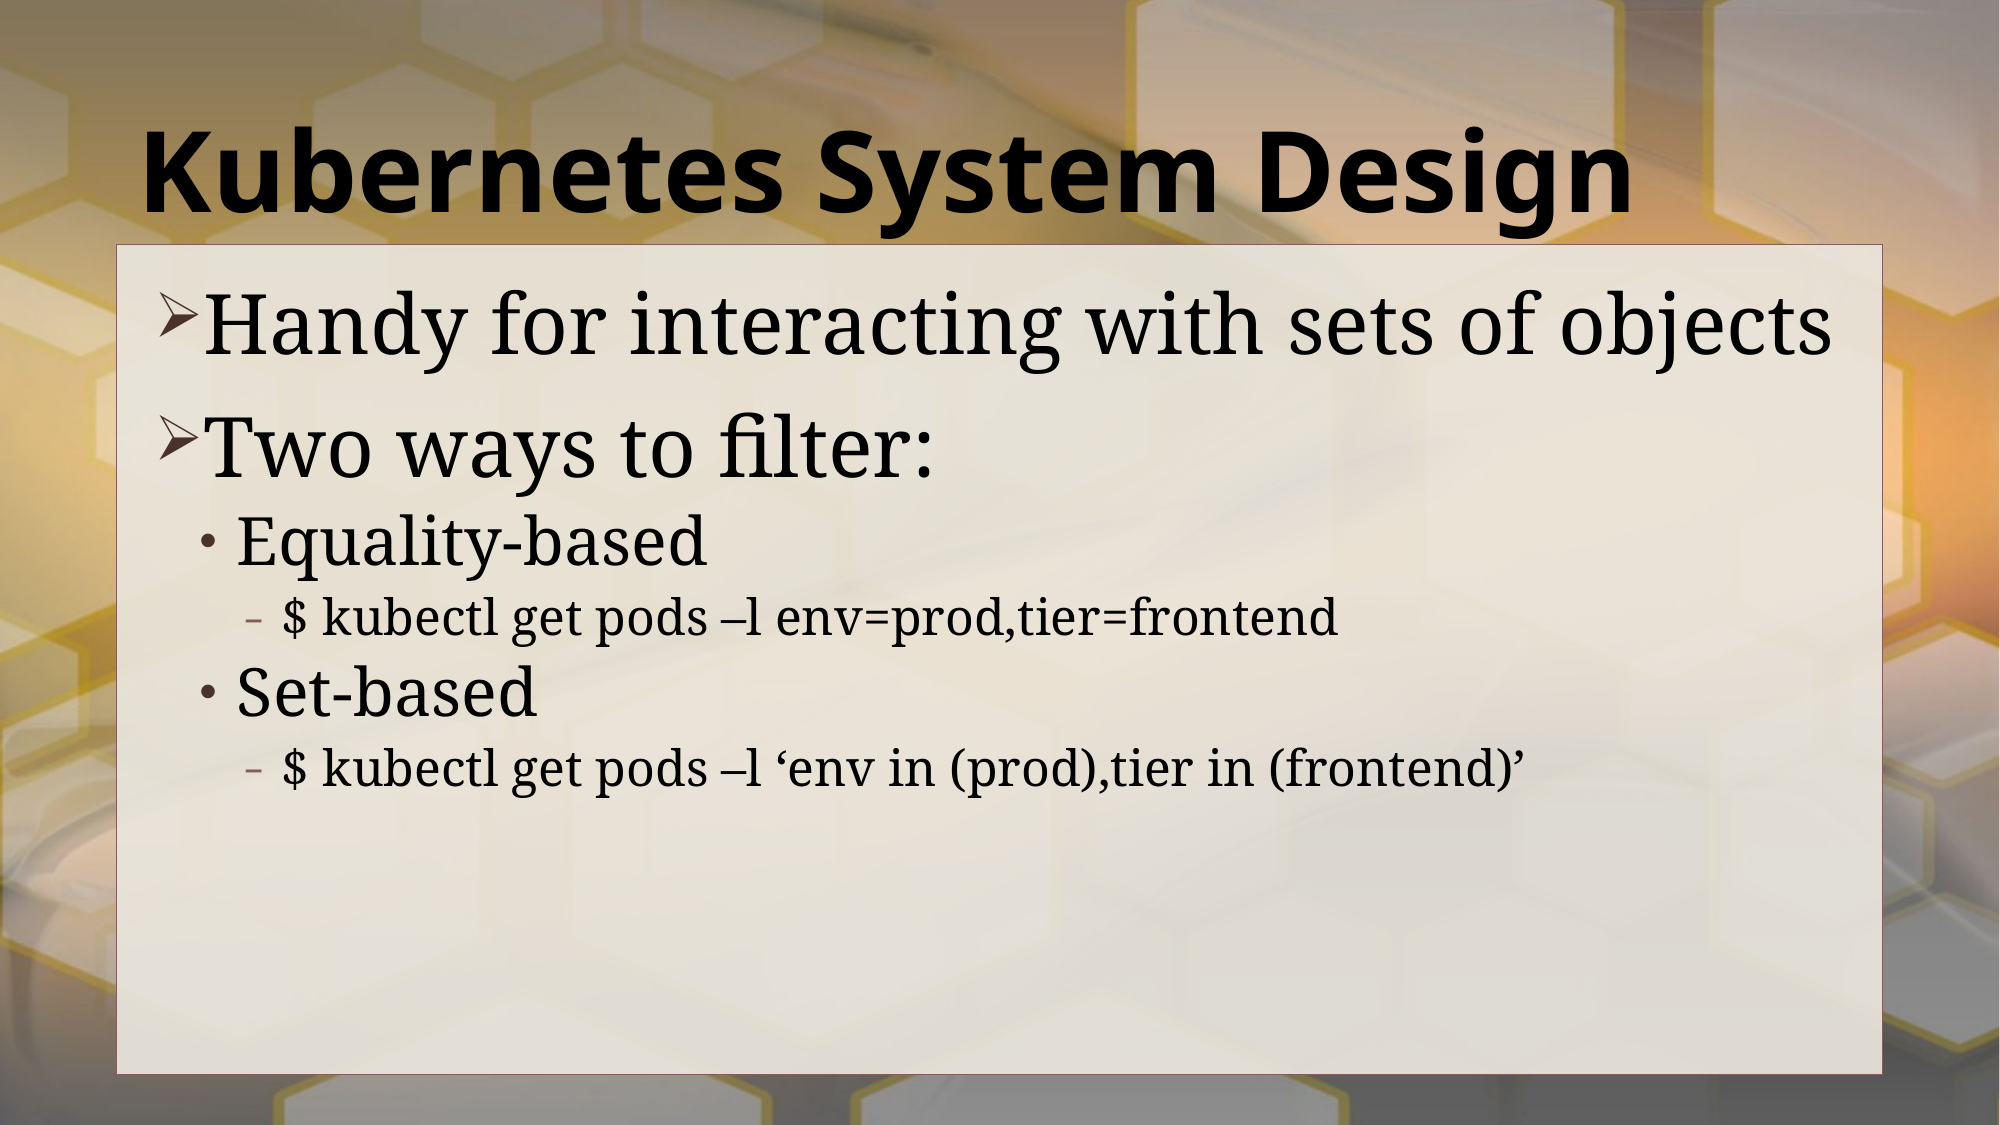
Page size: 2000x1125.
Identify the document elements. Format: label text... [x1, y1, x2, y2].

list Handy for interacting with sets of objects Two ways to filter: Equality-based $ kubectl get pods –l env=prod,tier=frontend Set-based $ kubectl get pods –l ‘env in (prod),tier in (frontend)’ [116, 244, 1883, 1075]
title Kubernetes System Design [122, 57, 1883, 244]
picture [0, 0, 2000, 1125]
